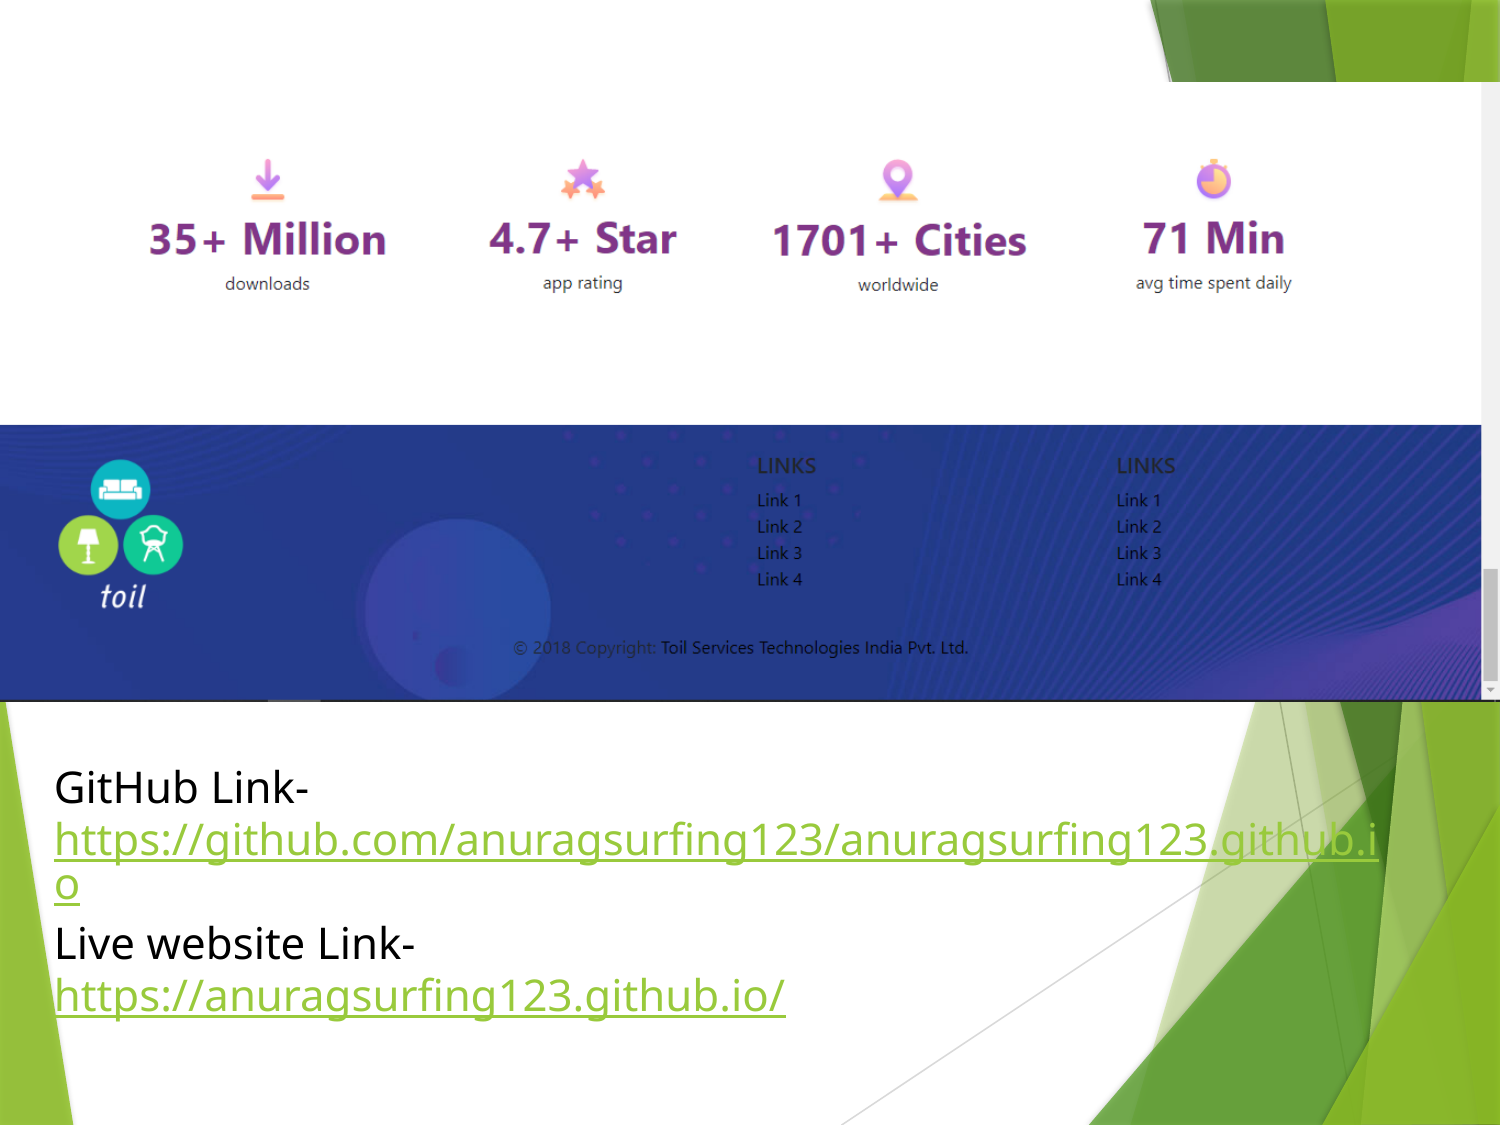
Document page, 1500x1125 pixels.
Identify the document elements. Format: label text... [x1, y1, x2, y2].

text_box GitHub Link- https://github.com/anuragsurfing123/anuragsurfing123.github.io Live website Link- https://anuragsurfing123.github.io/ [39, 752, 1410, 992]
picture [0, 81, 1500, 702]
